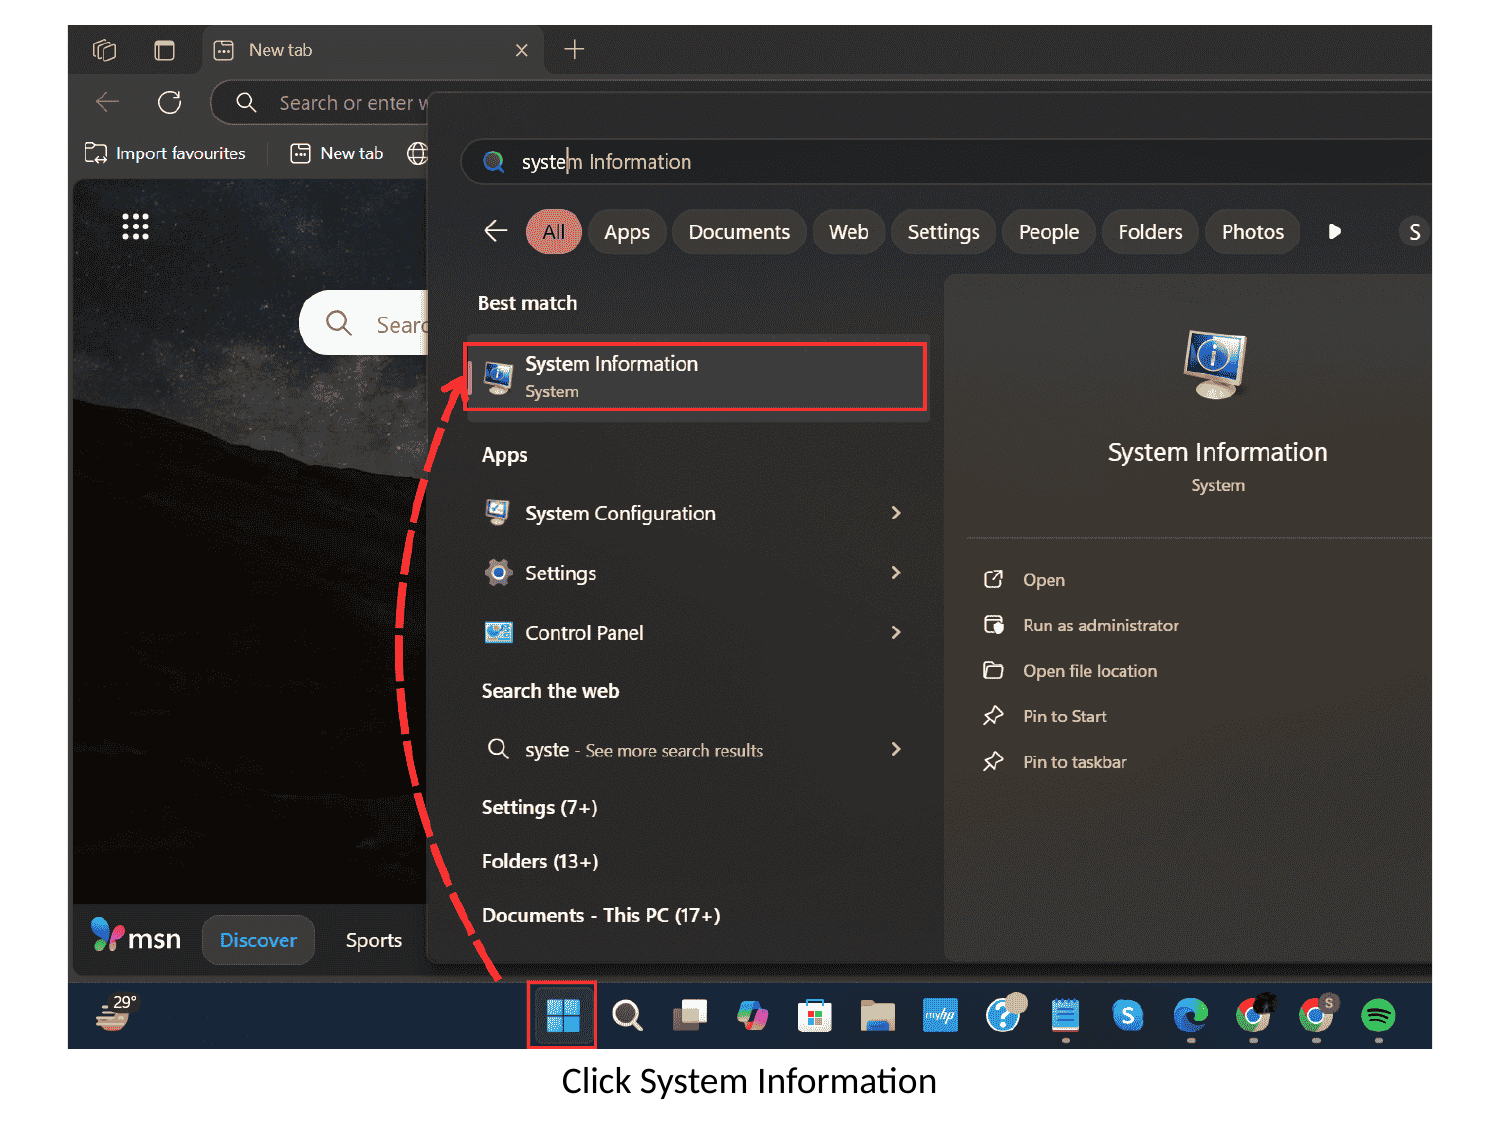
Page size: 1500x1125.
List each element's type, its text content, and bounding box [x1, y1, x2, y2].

text_box Click System Information [547, 1056, 953, 1109]
picture [67, 25, 1433, 1049]
